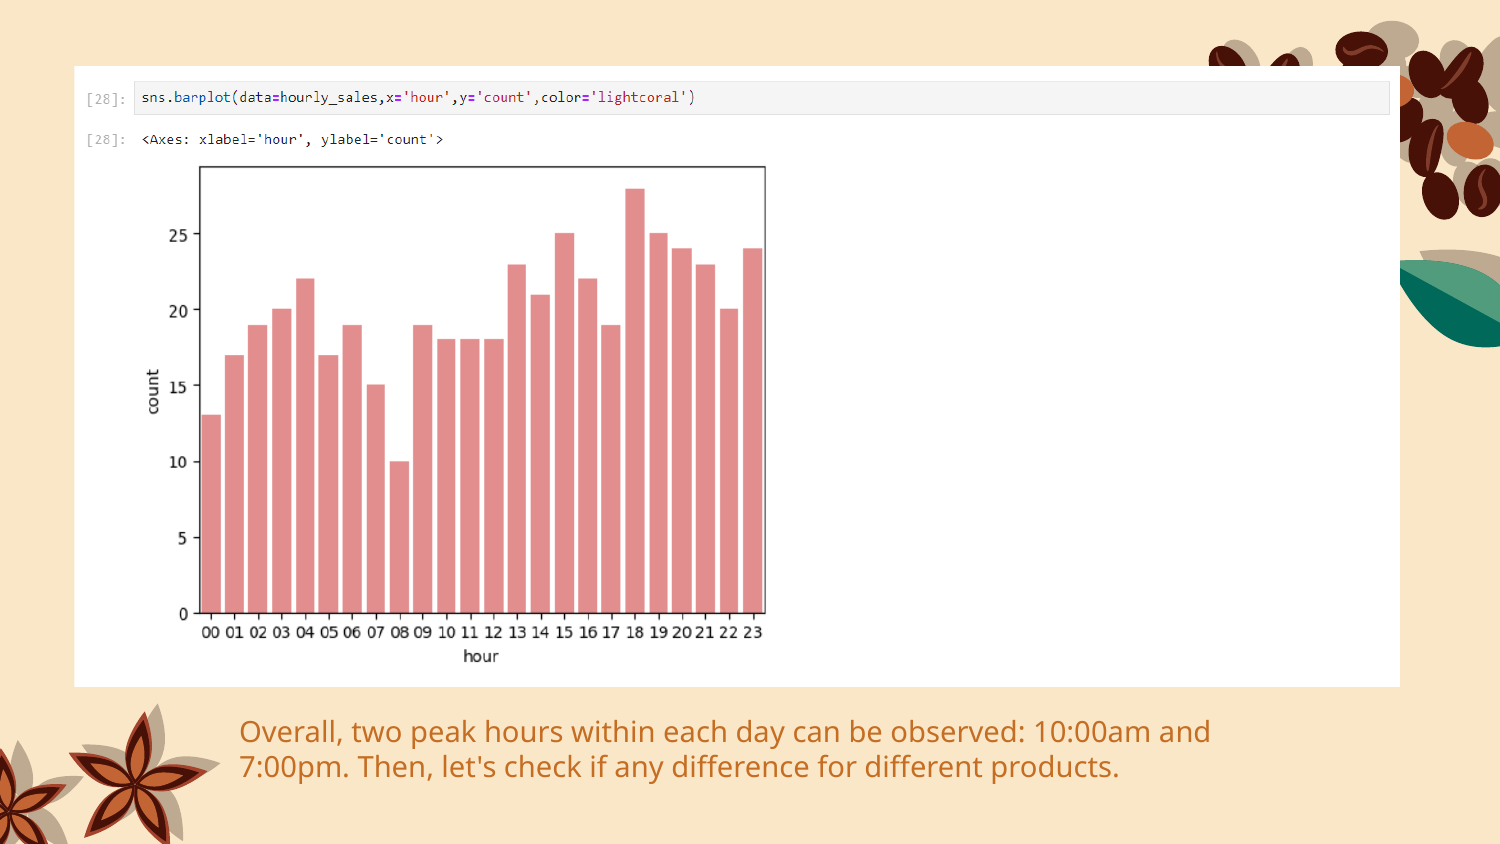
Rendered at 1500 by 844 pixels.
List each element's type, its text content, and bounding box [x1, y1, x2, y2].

text_box Overall, two peak hours within each day can be observed: 10:00am and 7:00pm. Then, let's check if any difference for different products. [224, 706, 1341, 792]
picture [74, 65, 1401, 687]
